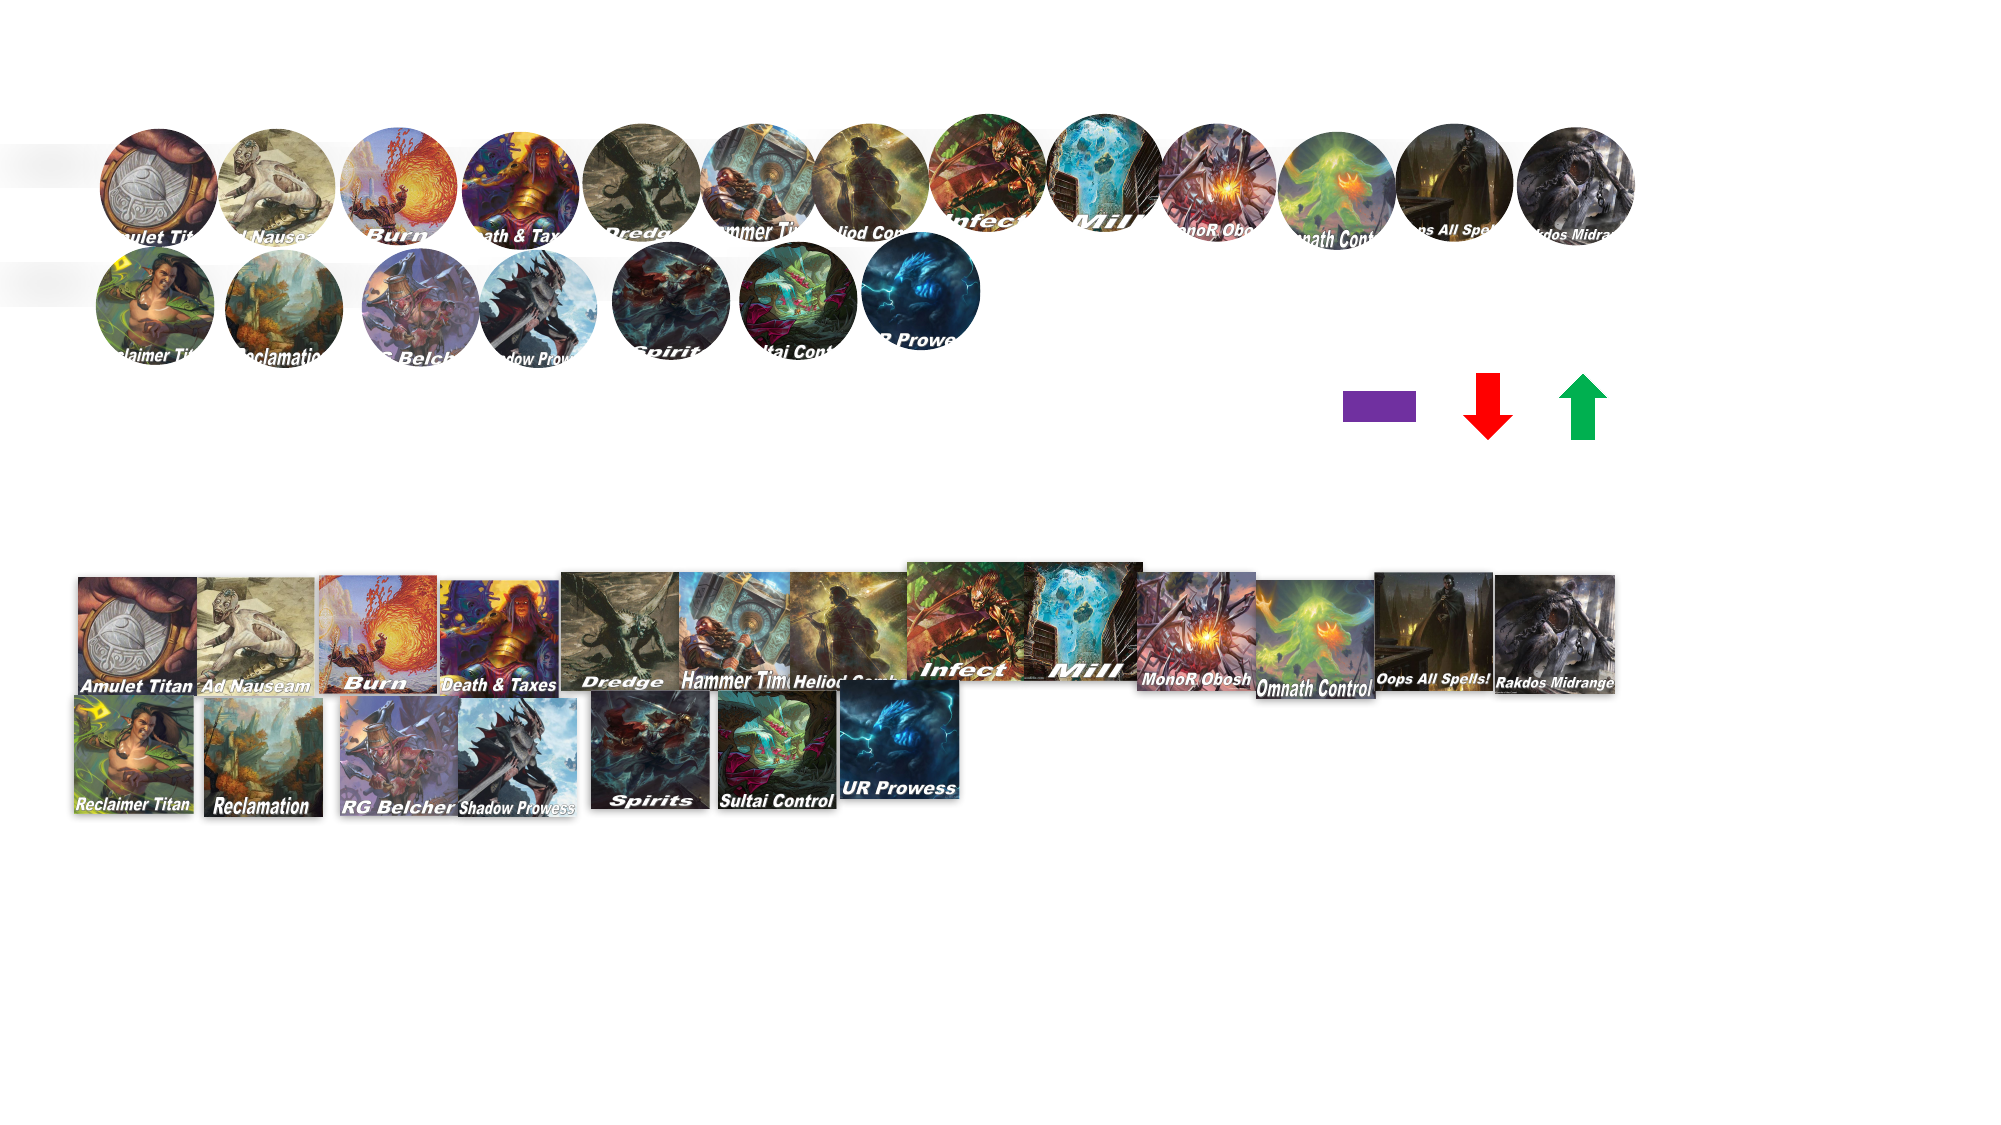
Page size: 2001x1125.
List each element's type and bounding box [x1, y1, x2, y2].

picture [204, 698, 323, 817]
picture [319, 575, 437, 694]
picture [582, 113, 1514, 360]
picture [361, 131, 598, 368]
picture [1516, 127, 1636, 246]
text_box [1342, 390, 1417, 423]
picture [561, 562, 1493, 809]
text_box [1557, 372, 1609, 441]
picture [95, 128, 336, 365]
picture [340, 580, 577, 817]
picture [1495, 575, 1615, 694]
picture [340, 127, 458, 246]
picture [225, 249, 344, 368]
text_box [1462, 372, 1514, 441]
picture [74, 577, 315, 814]
